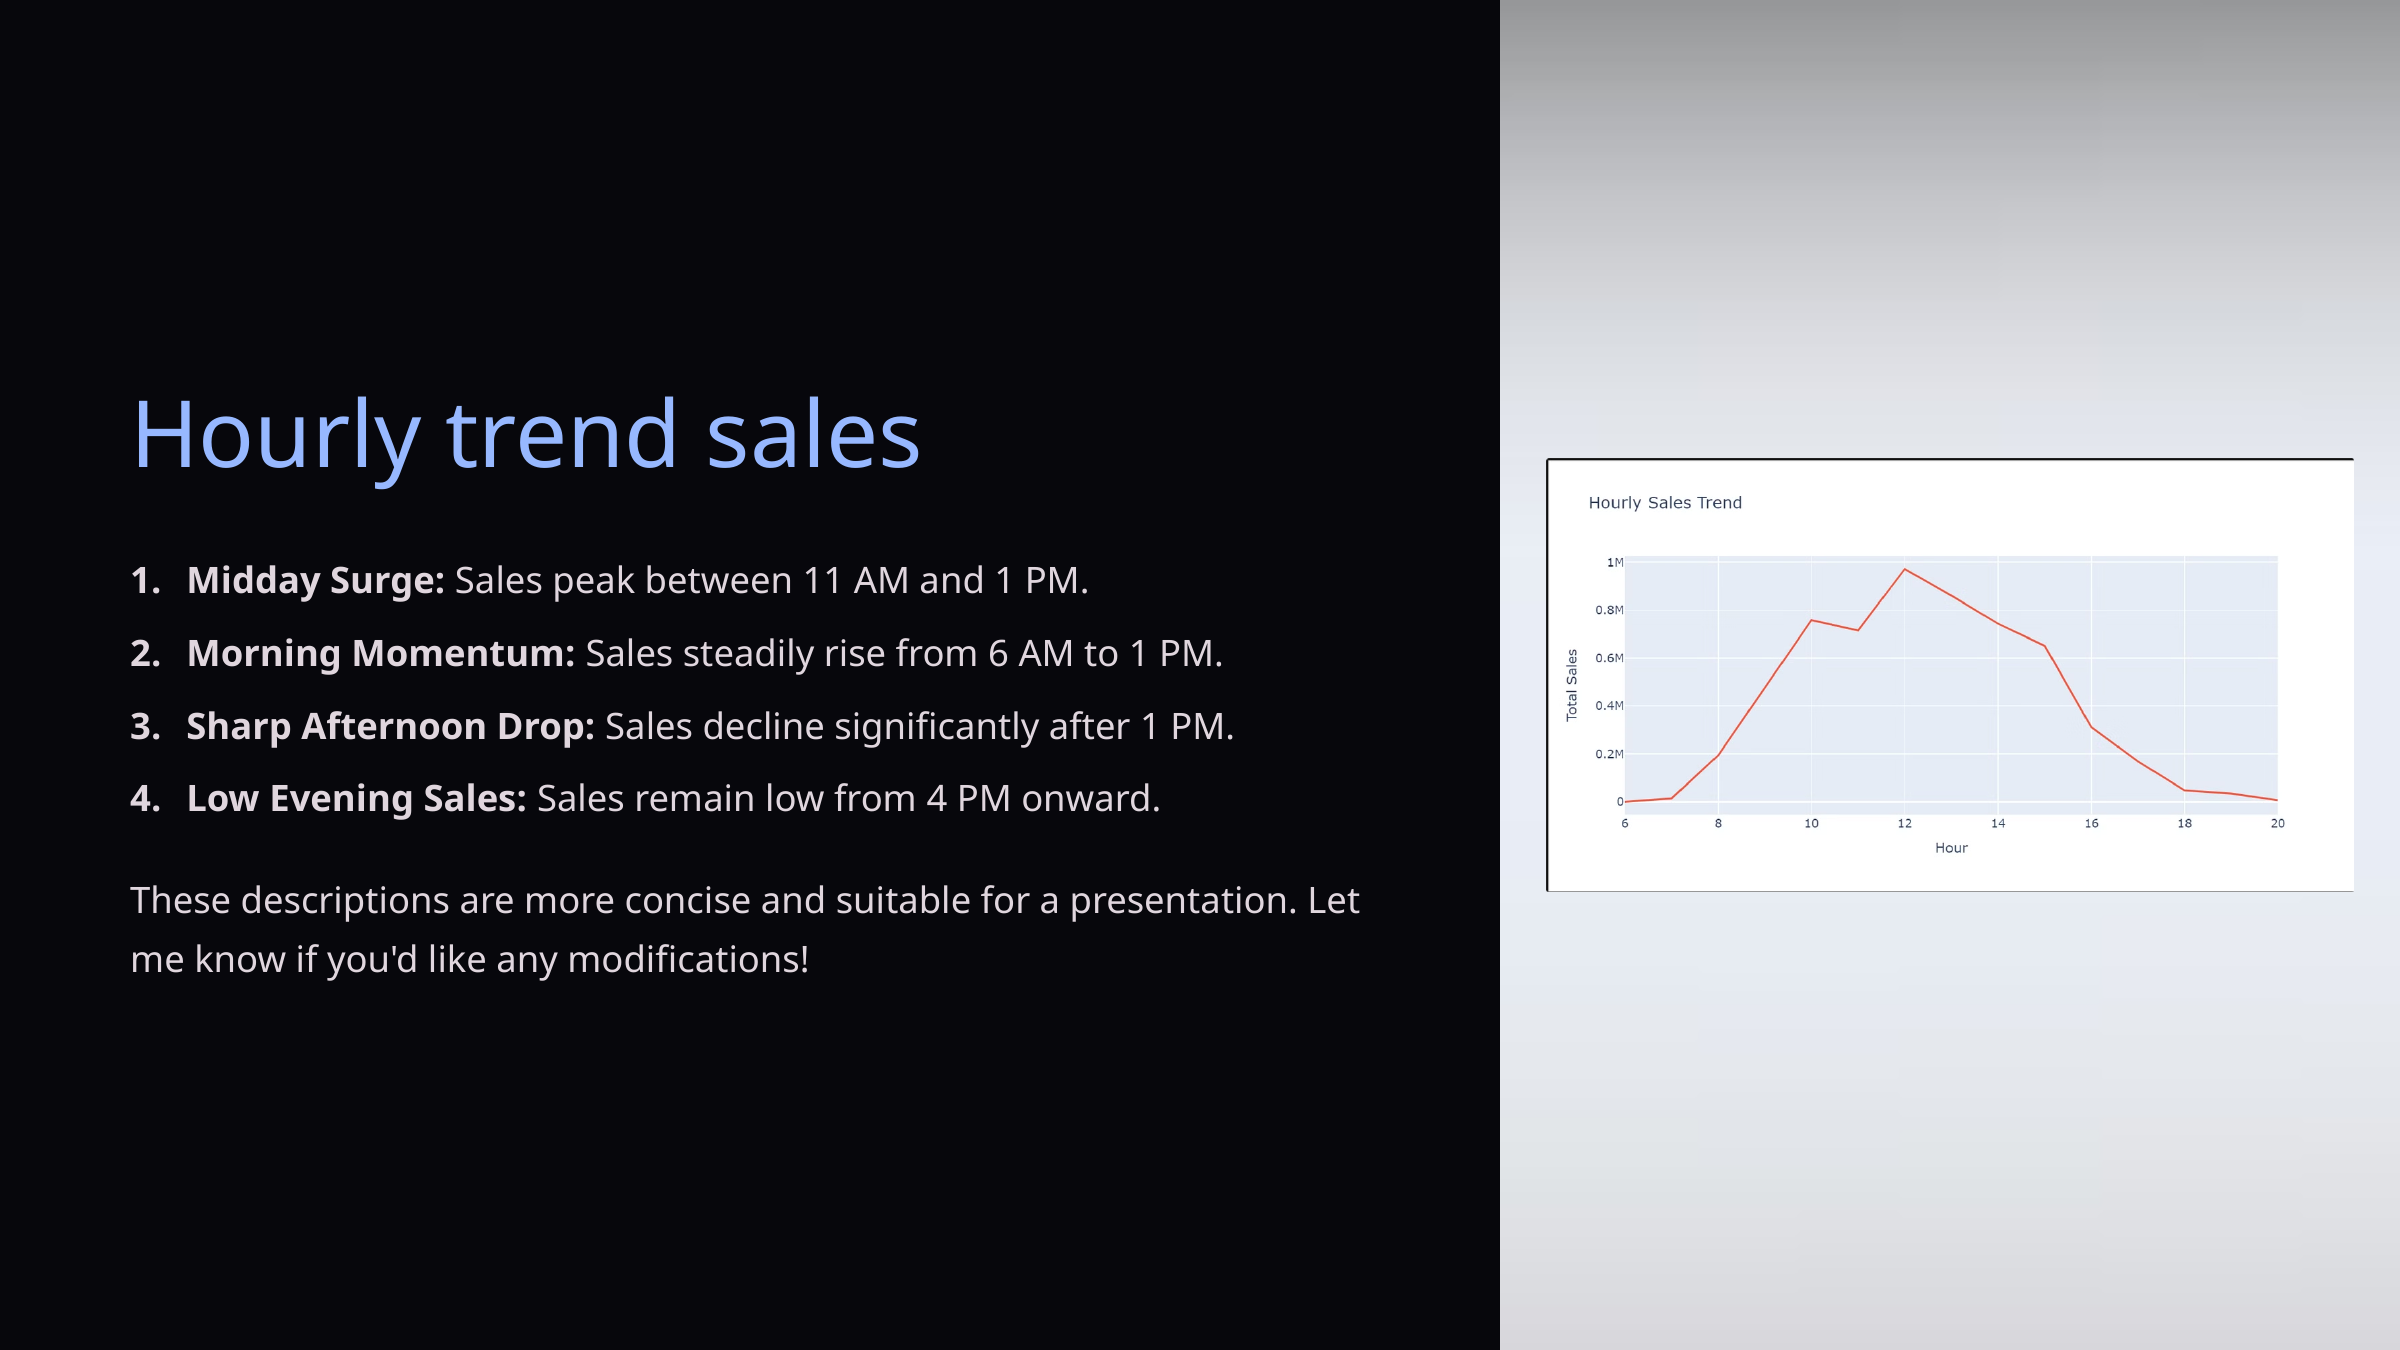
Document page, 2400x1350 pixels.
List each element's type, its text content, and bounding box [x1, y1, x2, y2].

text_box These descriptions are more concise and suitable for a presentation. Let me know if you'd like any modifications! [130, 860, 1370, 980]
text_box Low Evening Sales: Sales remain low from 4 PM onward. [130, 759, 1370, 820]
text_box Sharp Afternoon Drop: Sales decline significantly after 1 PM. [130, 686, 1370, 747]
text_box Midday Surge: Sales peak between 11 AM and 1 PM. [130, 541, 1370, 602]
text_box Morning Momentum: Sales steadily rise from 6 AM to 1 PM. [130, 614, 1370, 674]
picture [1499, 0, 2400, 1350]
text_box Hourly trend sales [130, 369, 1061, 487]
